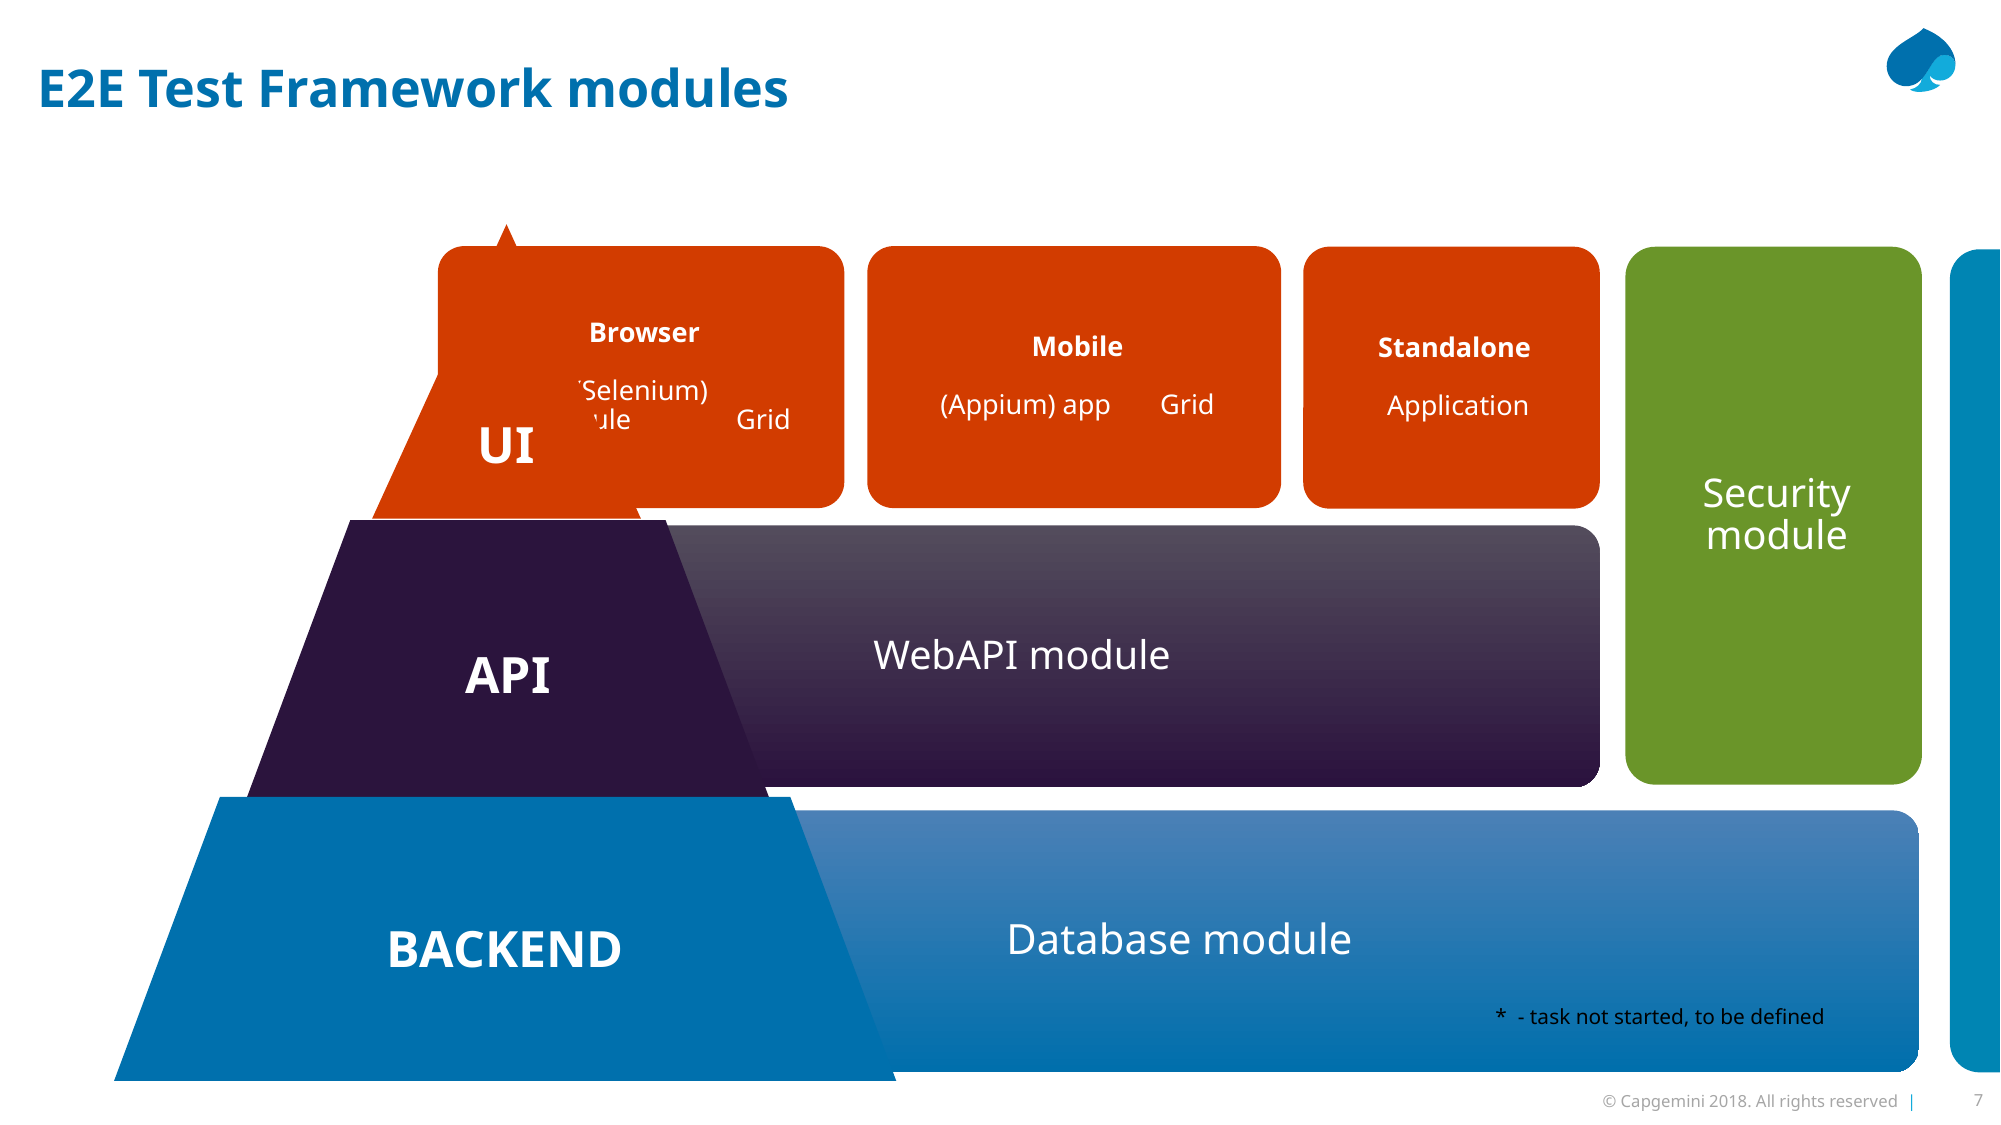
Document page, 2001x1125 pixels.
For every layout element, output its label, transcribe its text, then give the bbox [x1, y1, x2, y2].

title E2E Test Framework modules [37, 0, 1863, 182]
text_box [114, 224, 1956, 957]
text_box * - task not started, to be defined [1480, 999, 1840, 1037]
